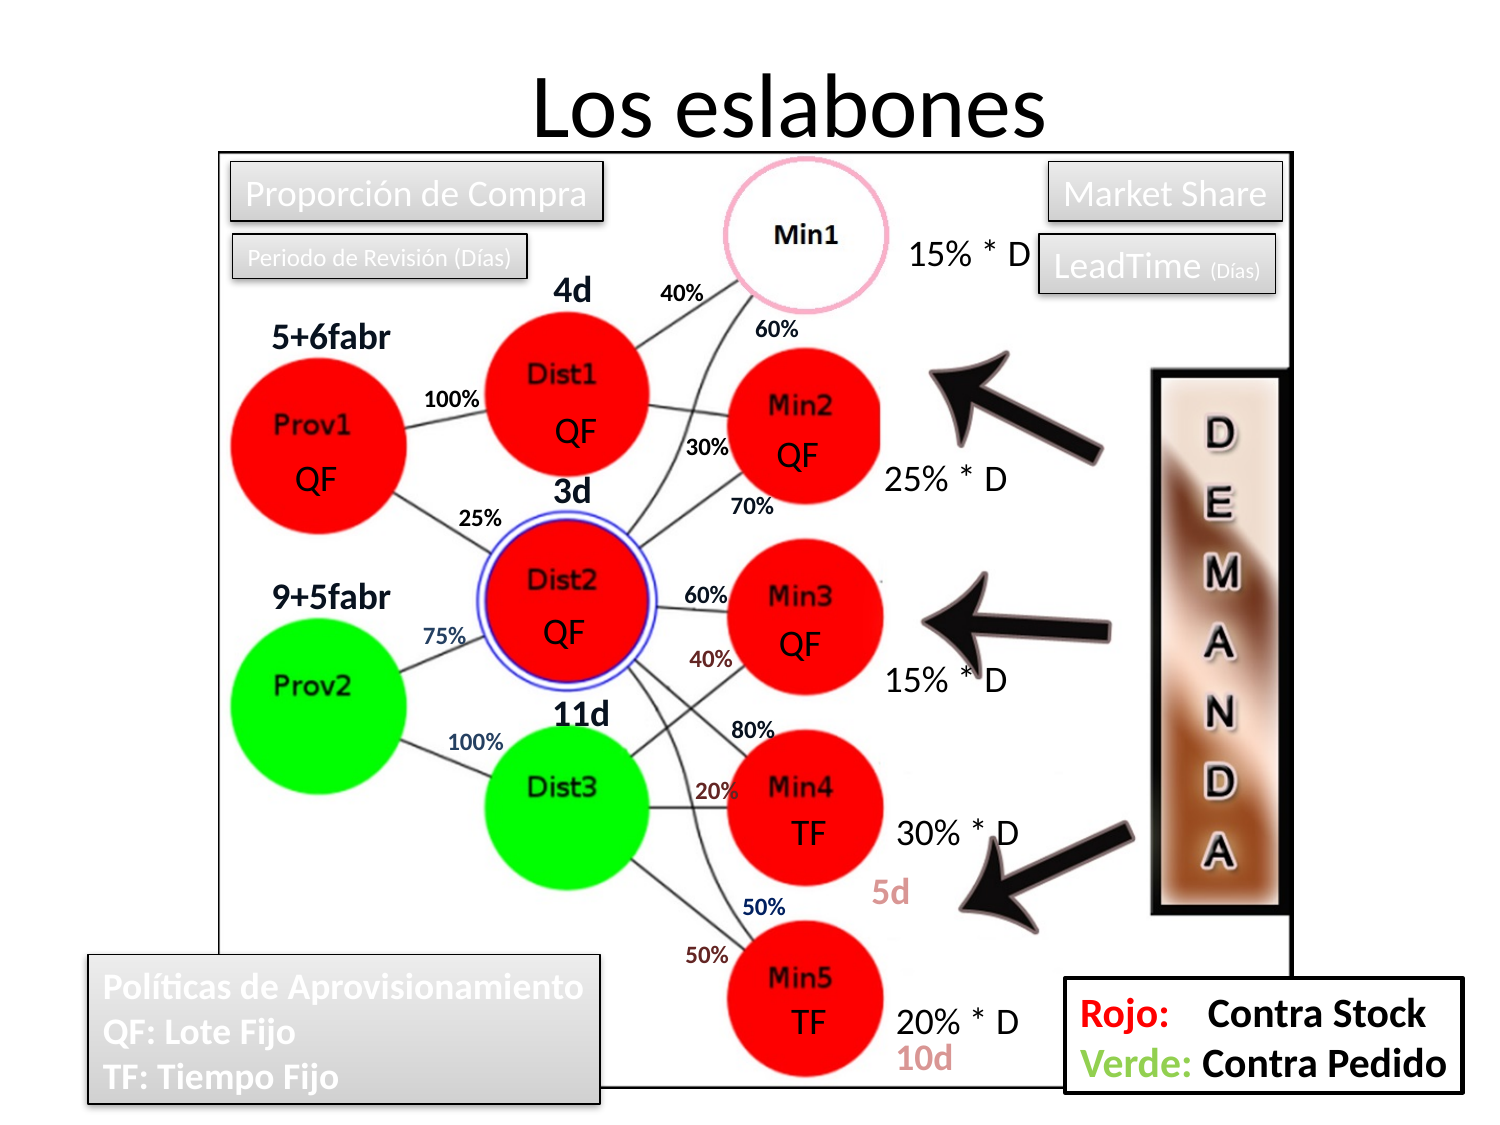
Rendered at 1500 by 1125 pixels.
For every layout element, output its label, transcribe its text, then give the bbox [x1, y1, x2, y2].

text_box Políticas de Aprovisionamiento QF: Lote Fijo TF: Tiempo Fijo [87, 954, 601, 1105]
text_box Rojo: Contra Stock Verde: Contra Pedido [1296, 976, 1465, 1095]
title Los eslabones [152, 25, 1428, 176]
picture [218, 151, 1294, 1089]
